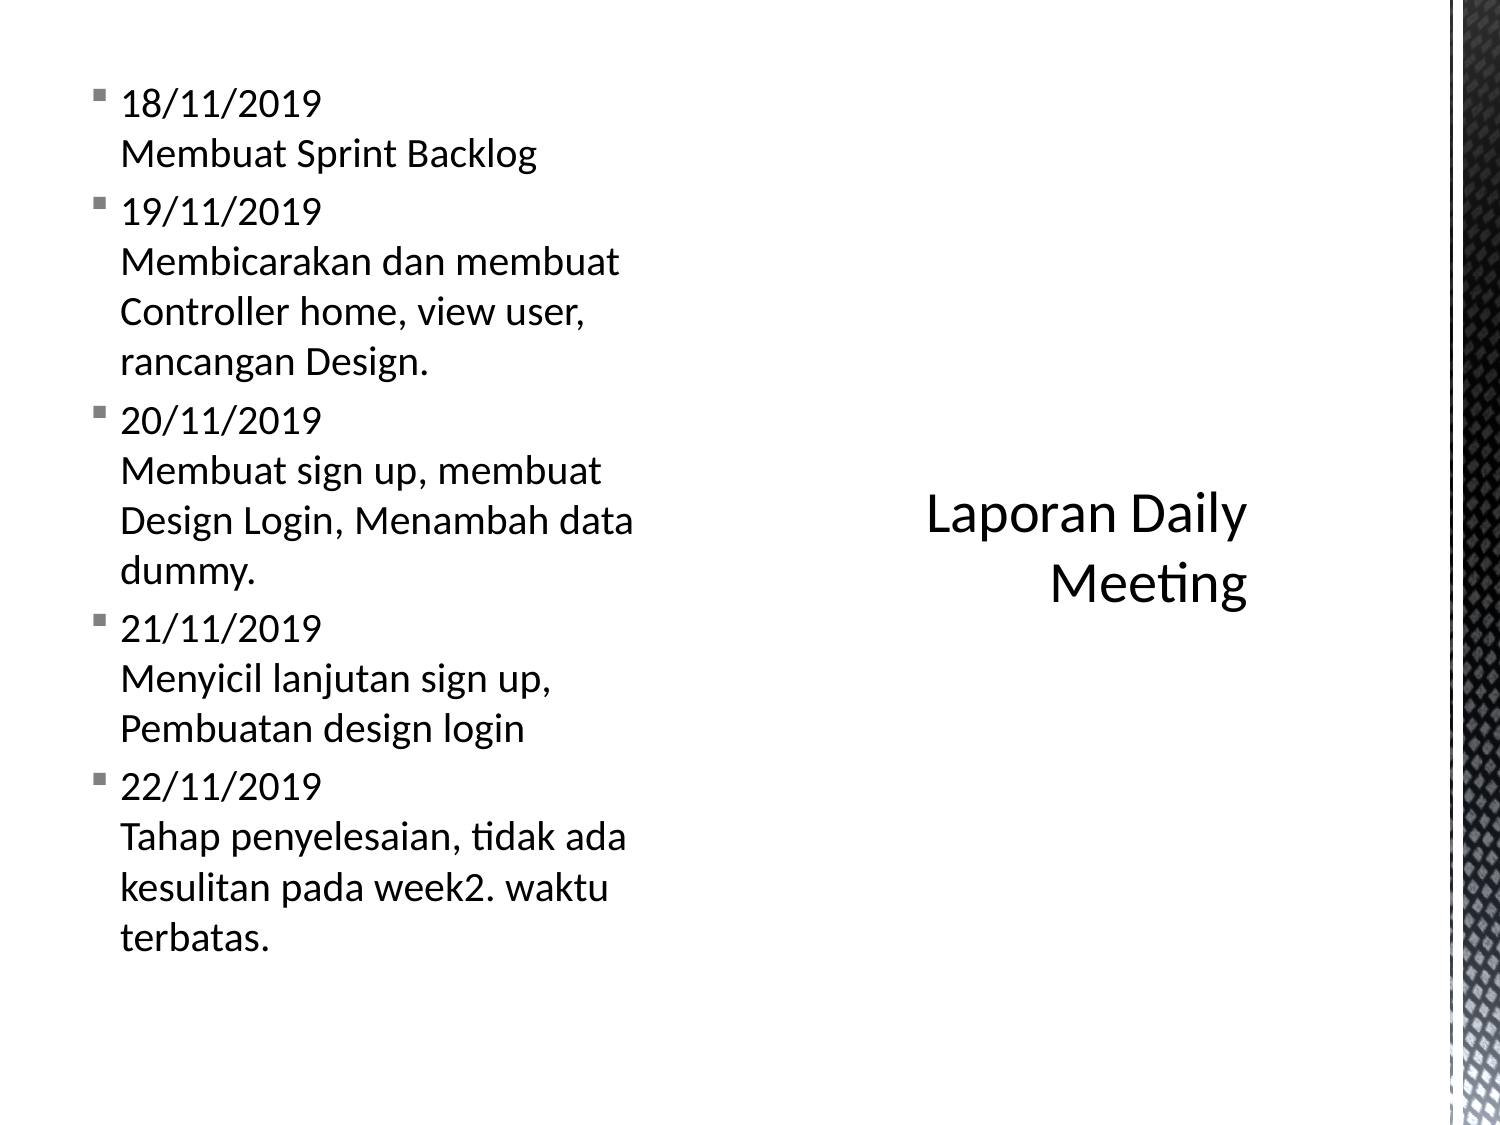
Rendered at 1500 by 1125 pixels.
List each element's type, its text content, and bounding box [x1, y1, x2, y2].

list 18/11/2019 Membuat Sprint Backlog 19/11/2019 Membicarakan dan membuat Controller home, view user, rancangan Design. 20/11/2019 Membuat sign up, membuat Design Login, Menambah data dummy. 21/11/2019 Menyicil lanjutan sign up, Pembuatan design login 22/11/2019 Tahap penyelesaian, tidak ada kesulitan pada week2. waktu terbatas. [75, 75, 675, 1013]
title Laporan Daily Meeting [800, 75, 1263, 1013]
picture [1447, 0, 1500, 1125]
